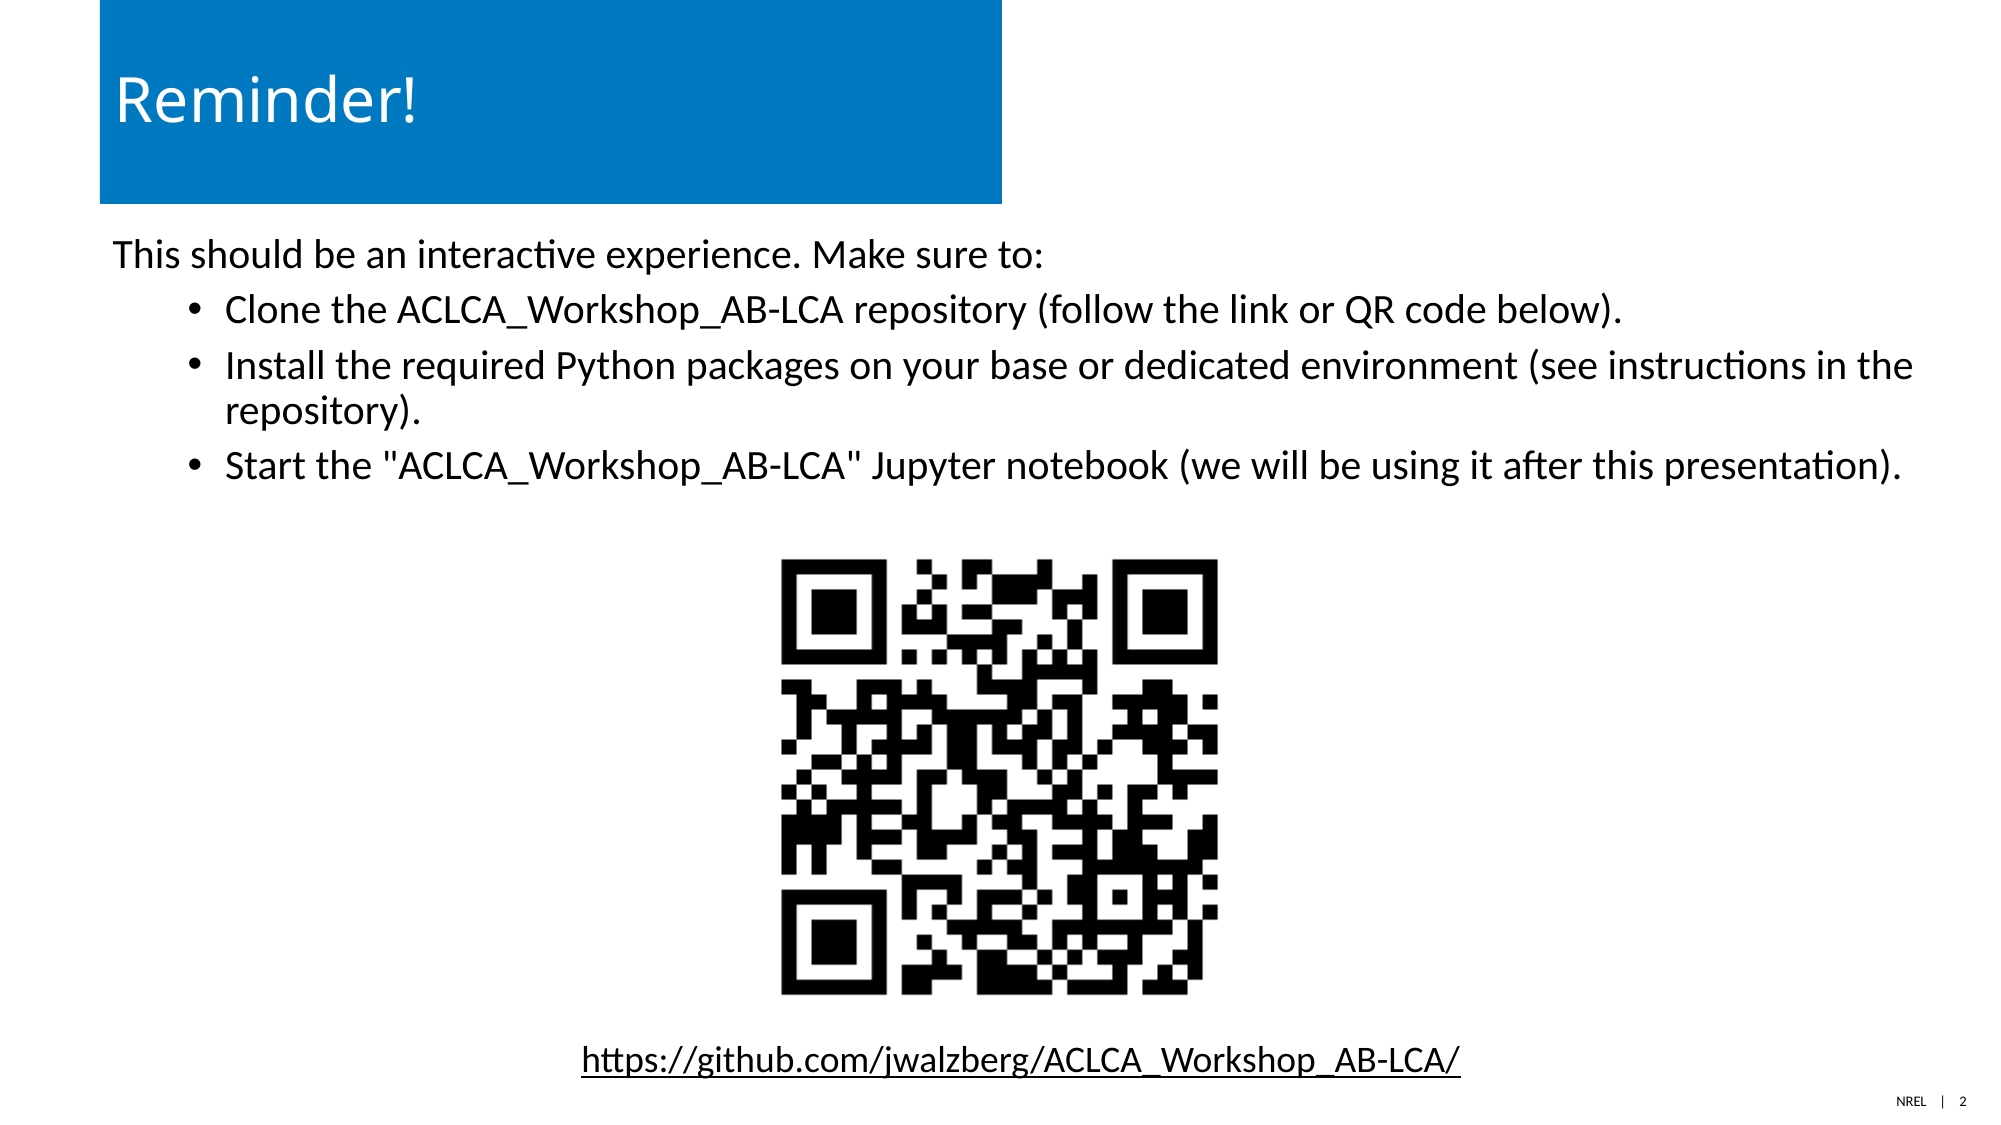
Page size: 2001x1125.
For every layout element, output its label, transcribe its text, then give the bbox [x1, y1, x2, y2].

picture [718, 495, 1282, 1059]
list This should be an interactive experience. Make sure to: Clone the ACLCA_Workshop_AB-LCA repository (follow the link or QR code below). Install the required Python packages on your base or dedicated environment (see instructions in the repository). Start the "ACLCA_Workshop_AB-LCA" Jupyter notebook (we will be using it after this presentation). [97, 224, 1950, 1038]
text_box https://github.com/jwalzberg/ACLCA_Workshop_AB-LCA/ [566, 1027, 1481, 1088]
title Reminder! [99, 0, 1002, 204]
